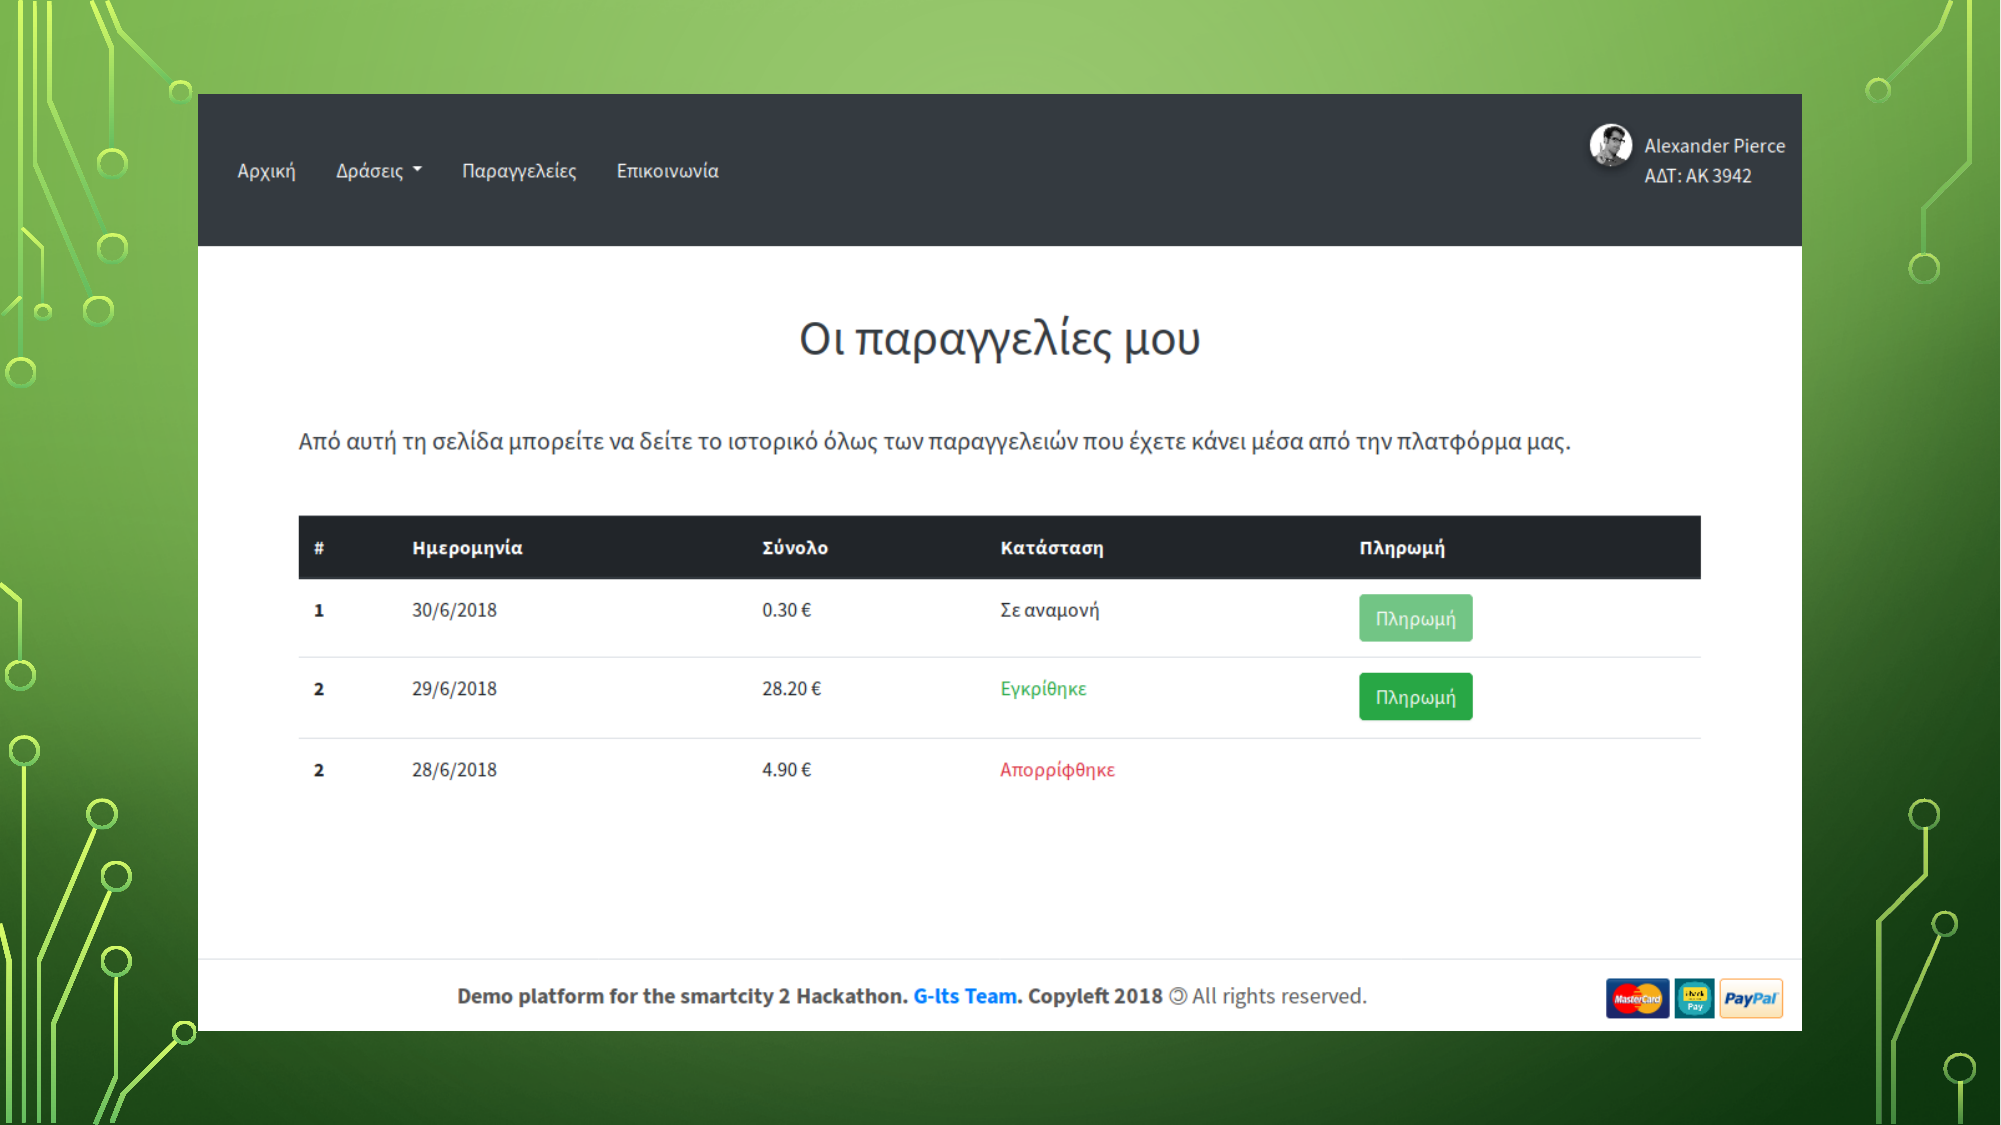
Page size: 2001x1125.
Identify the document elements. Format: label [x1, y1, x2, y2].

list [197, 94, 1803, 1031]
